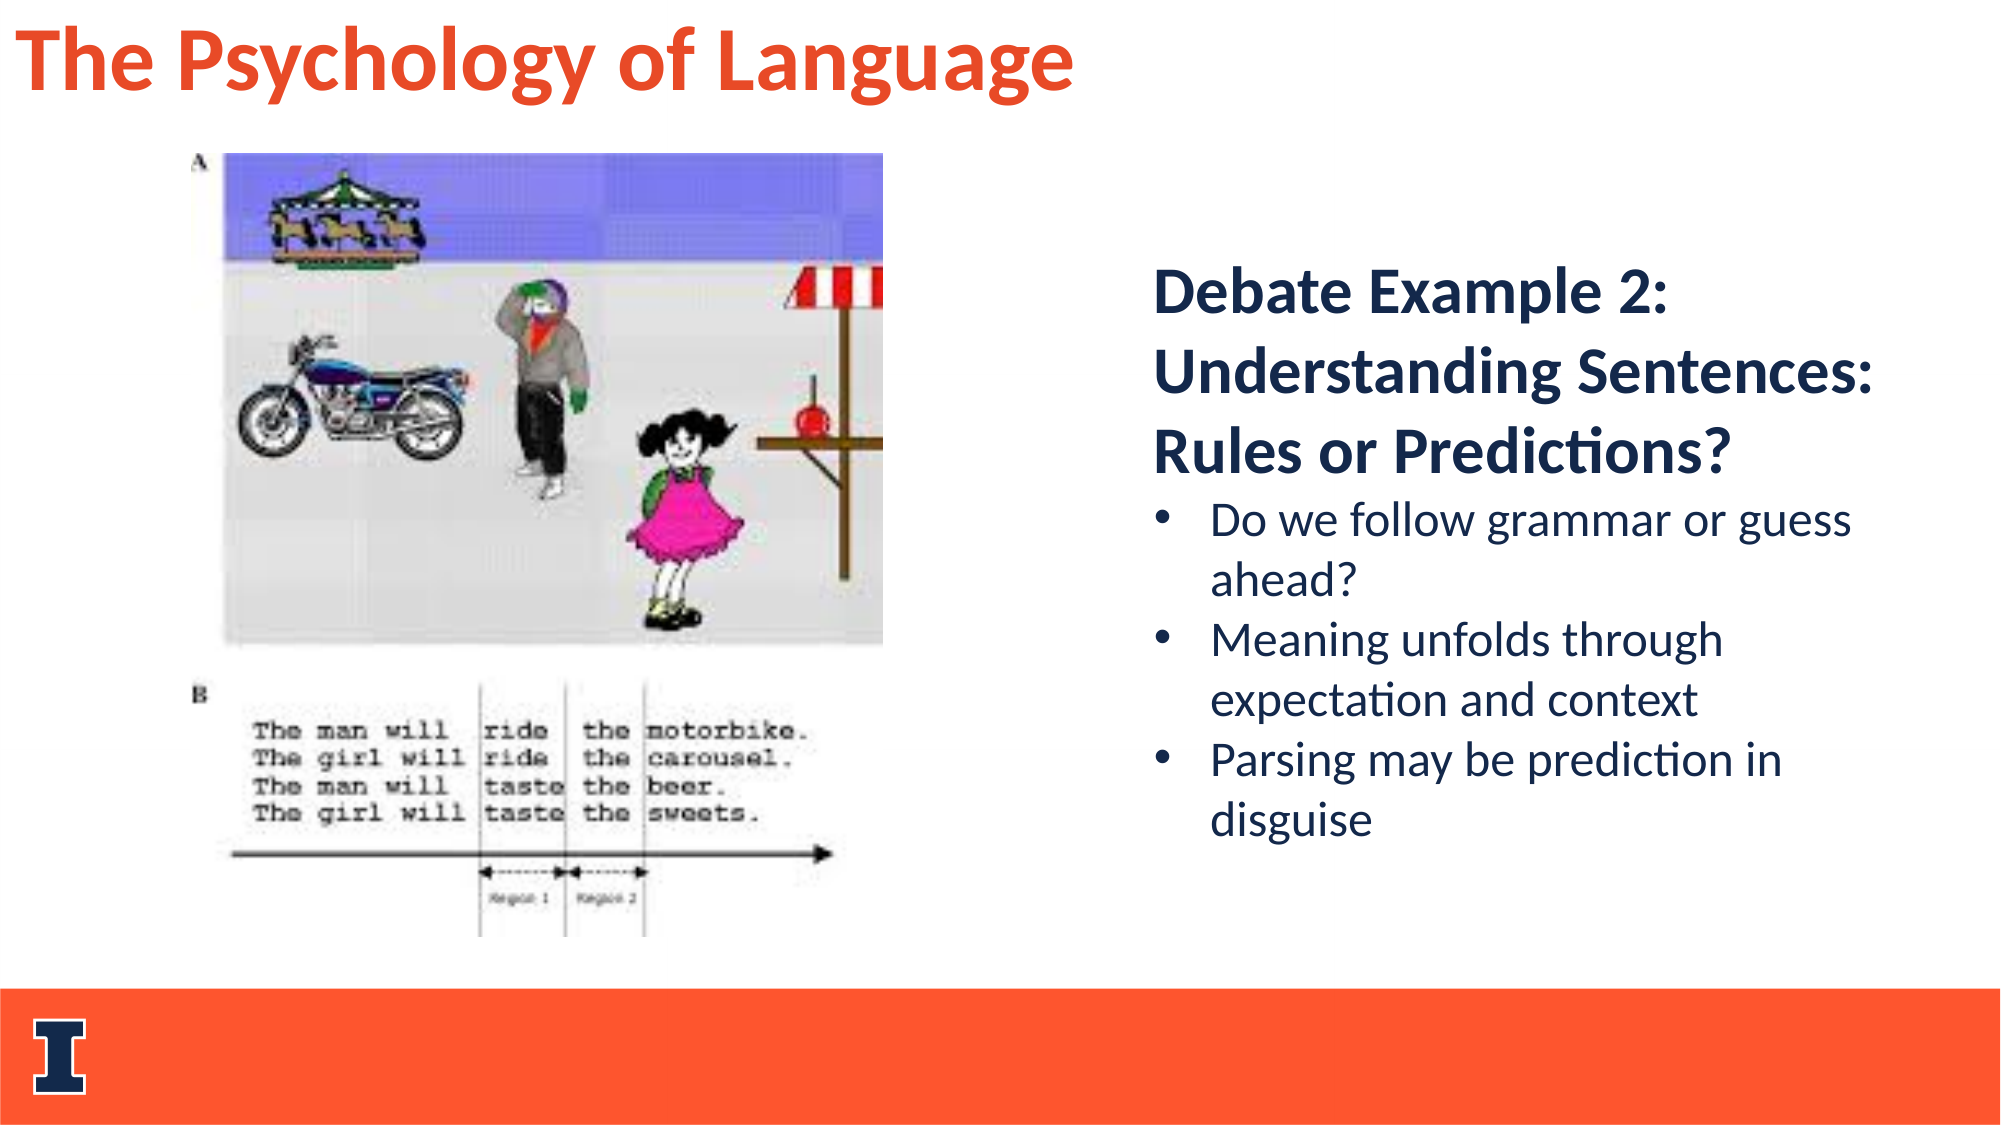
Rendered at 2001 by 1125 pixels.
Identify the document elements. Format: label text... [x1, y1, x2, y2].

picture [0, 0, 2001, 1125]
text_box The Psychology of Language [0, 0, 1884, 121]
text_box Debate Example 2: Understanding Sentences: Rules or Predictions? Do we follow grammar or guess ahead? Meaning unfolds through expectation and context Parsing may be prediction in disguise [1139, 239, 1954, 854]
